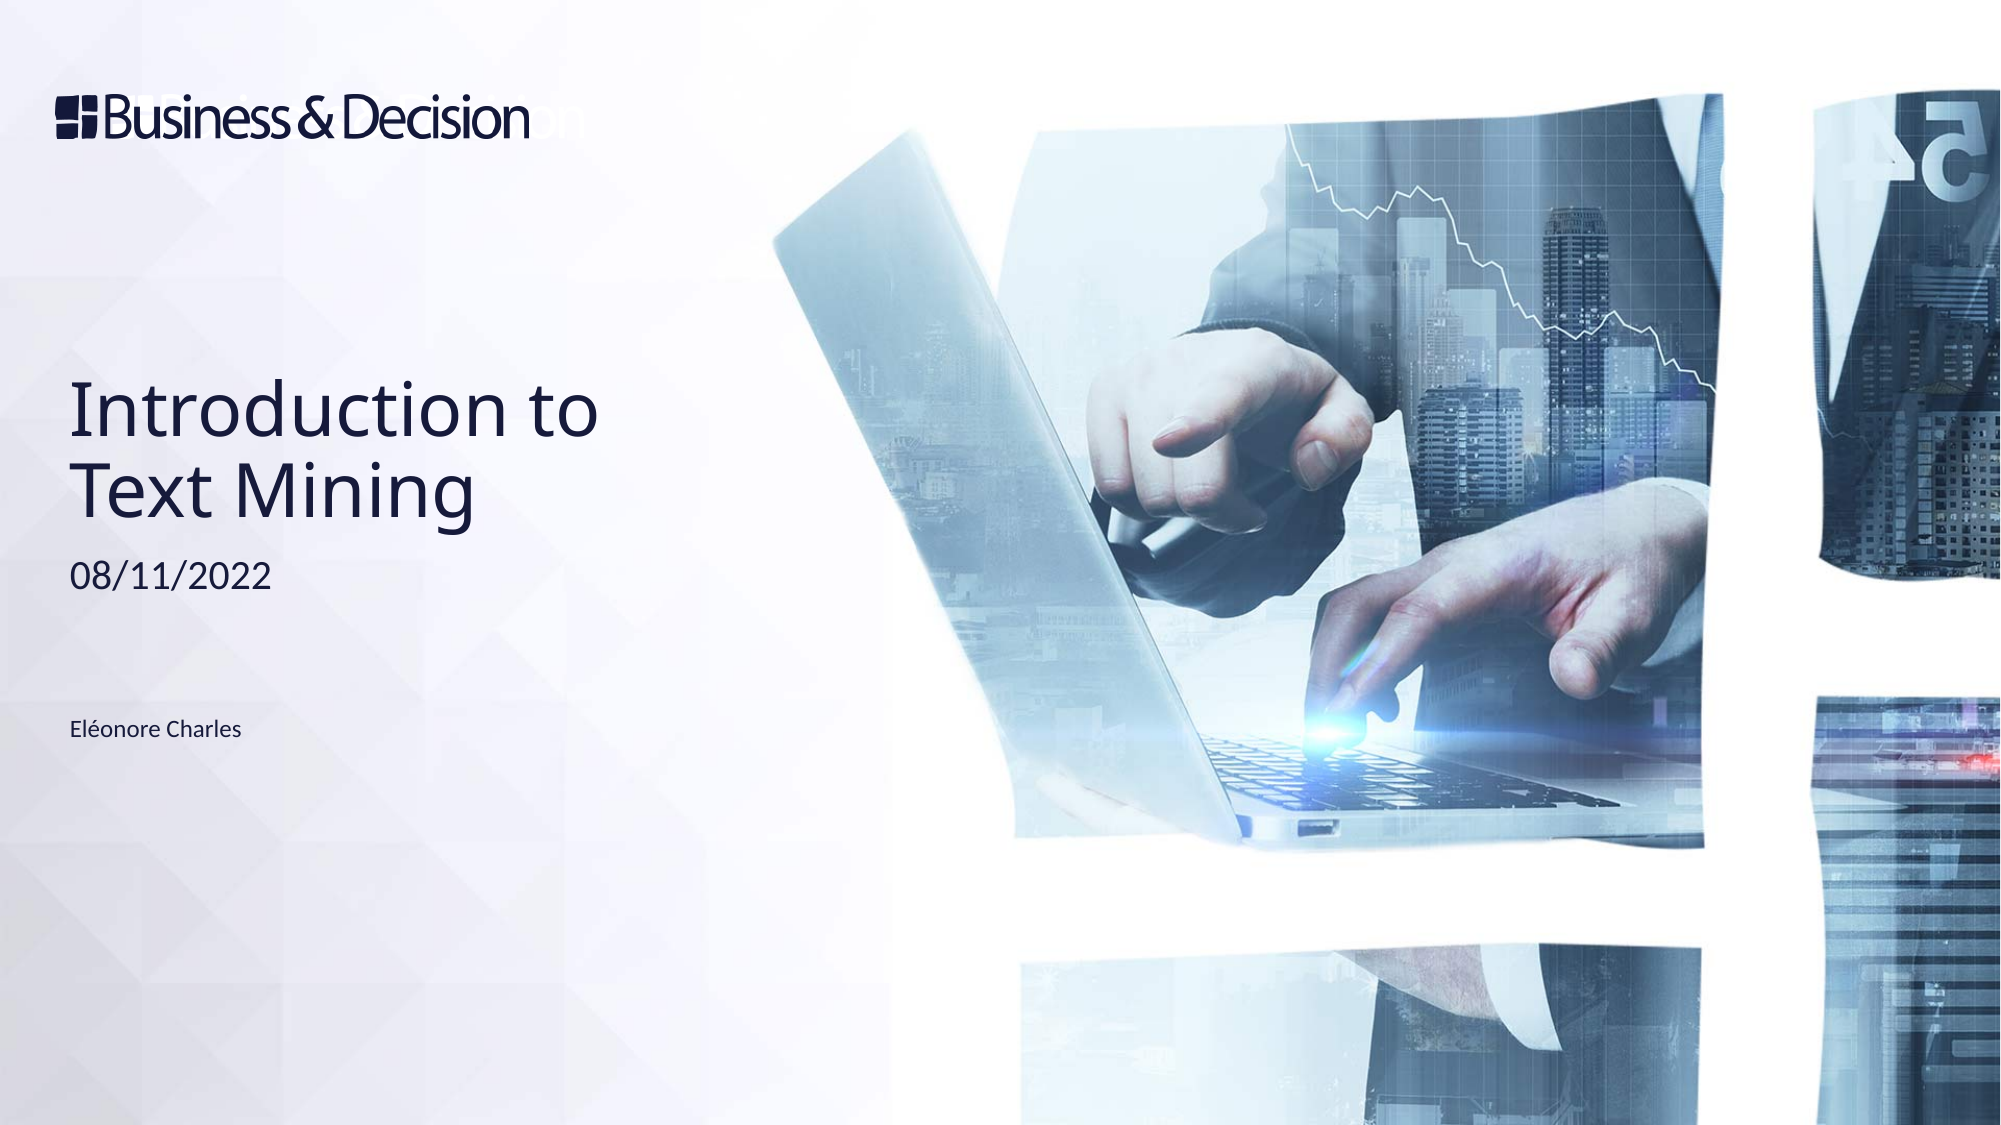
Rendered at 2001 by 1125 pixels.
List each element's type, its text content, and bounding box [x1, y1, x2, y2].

list Eléonore Charles [54, 683, 908, 747]
subtitle 08/11/2022 [54, 546, 908, 681]
picture [0, 0, 2001, 1125]
title Introduction to Text Mining [54, 199, 908, 541]
